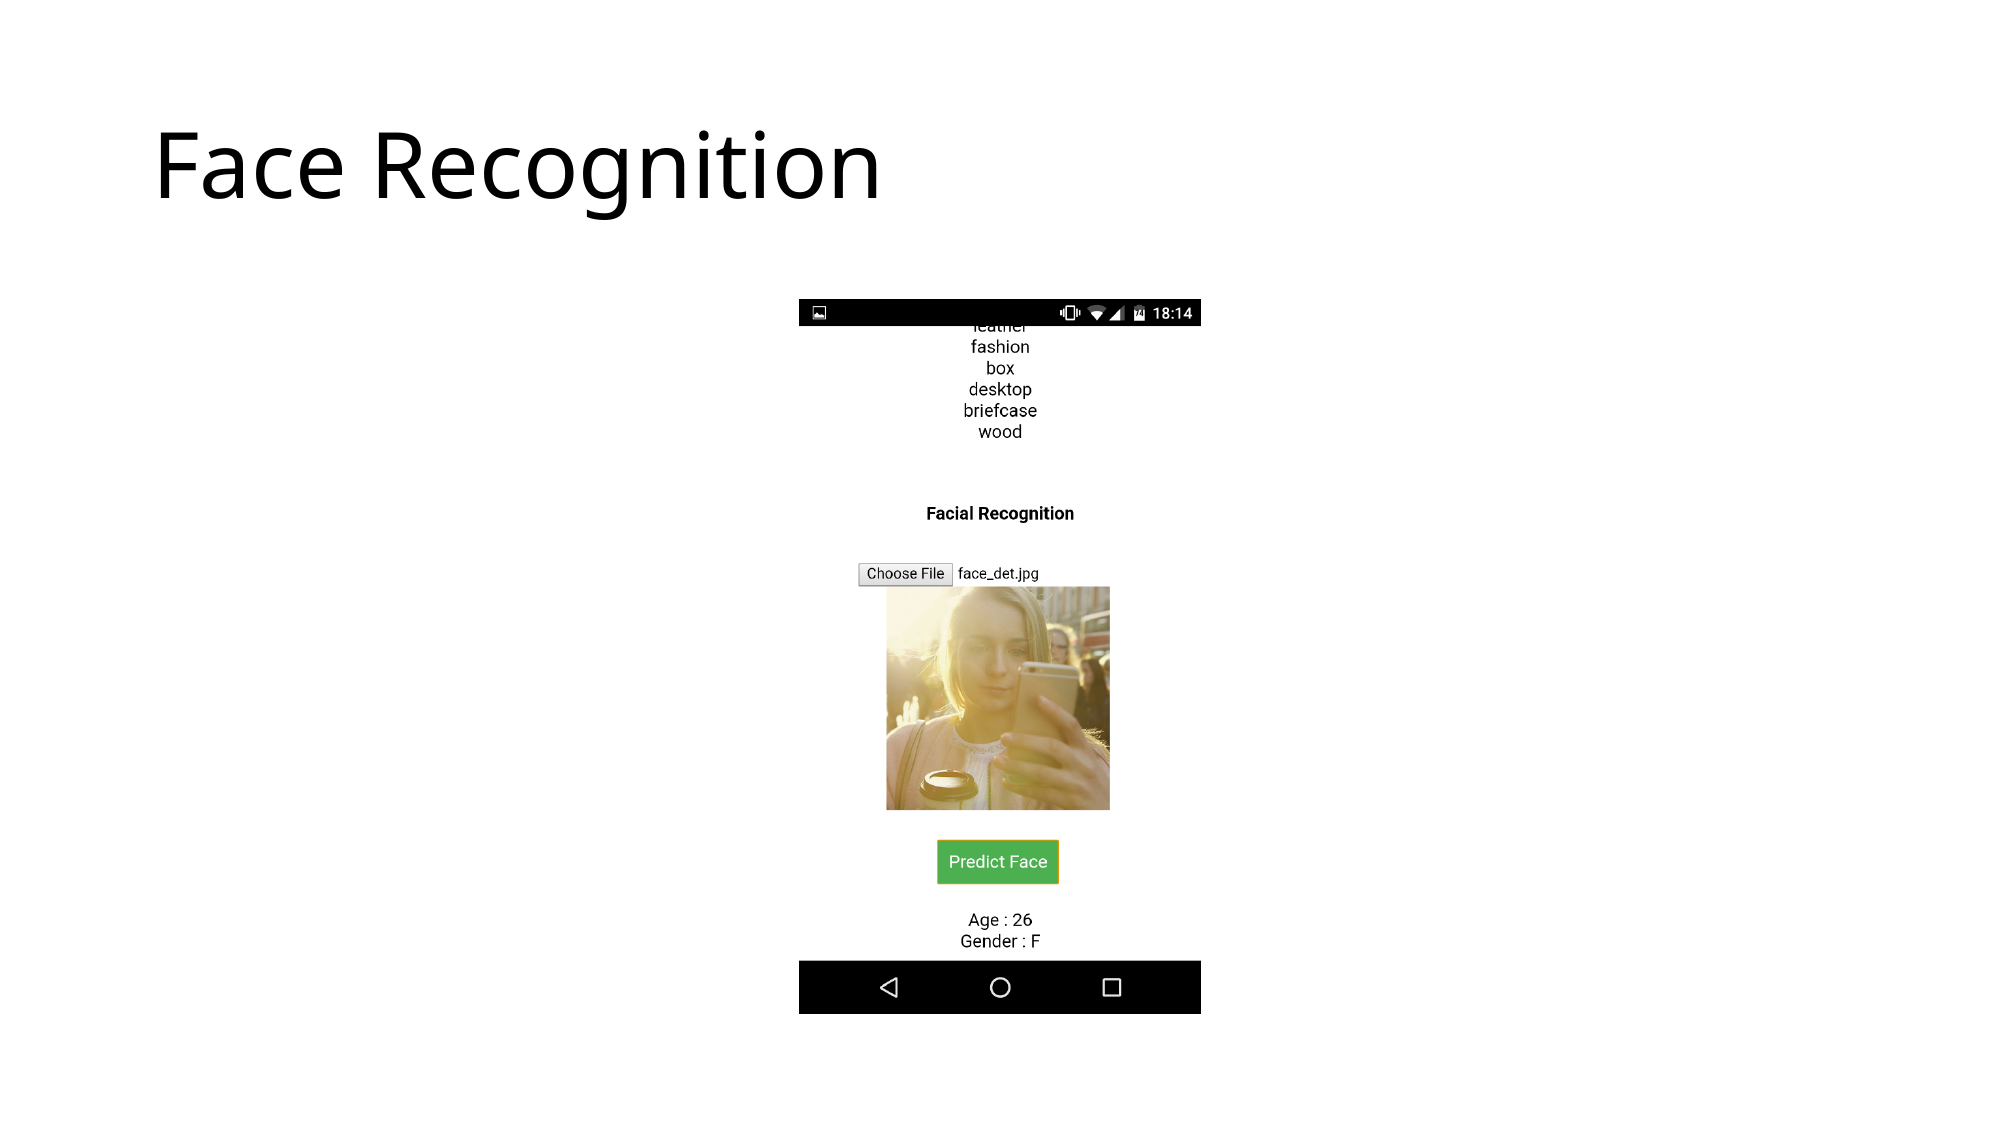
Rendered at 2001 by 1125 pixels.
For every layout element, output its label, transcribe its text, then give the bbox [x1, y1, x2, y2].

title Face Recognition [137, 59, 1863, 278]
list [799, 299, 1201, 1014]
